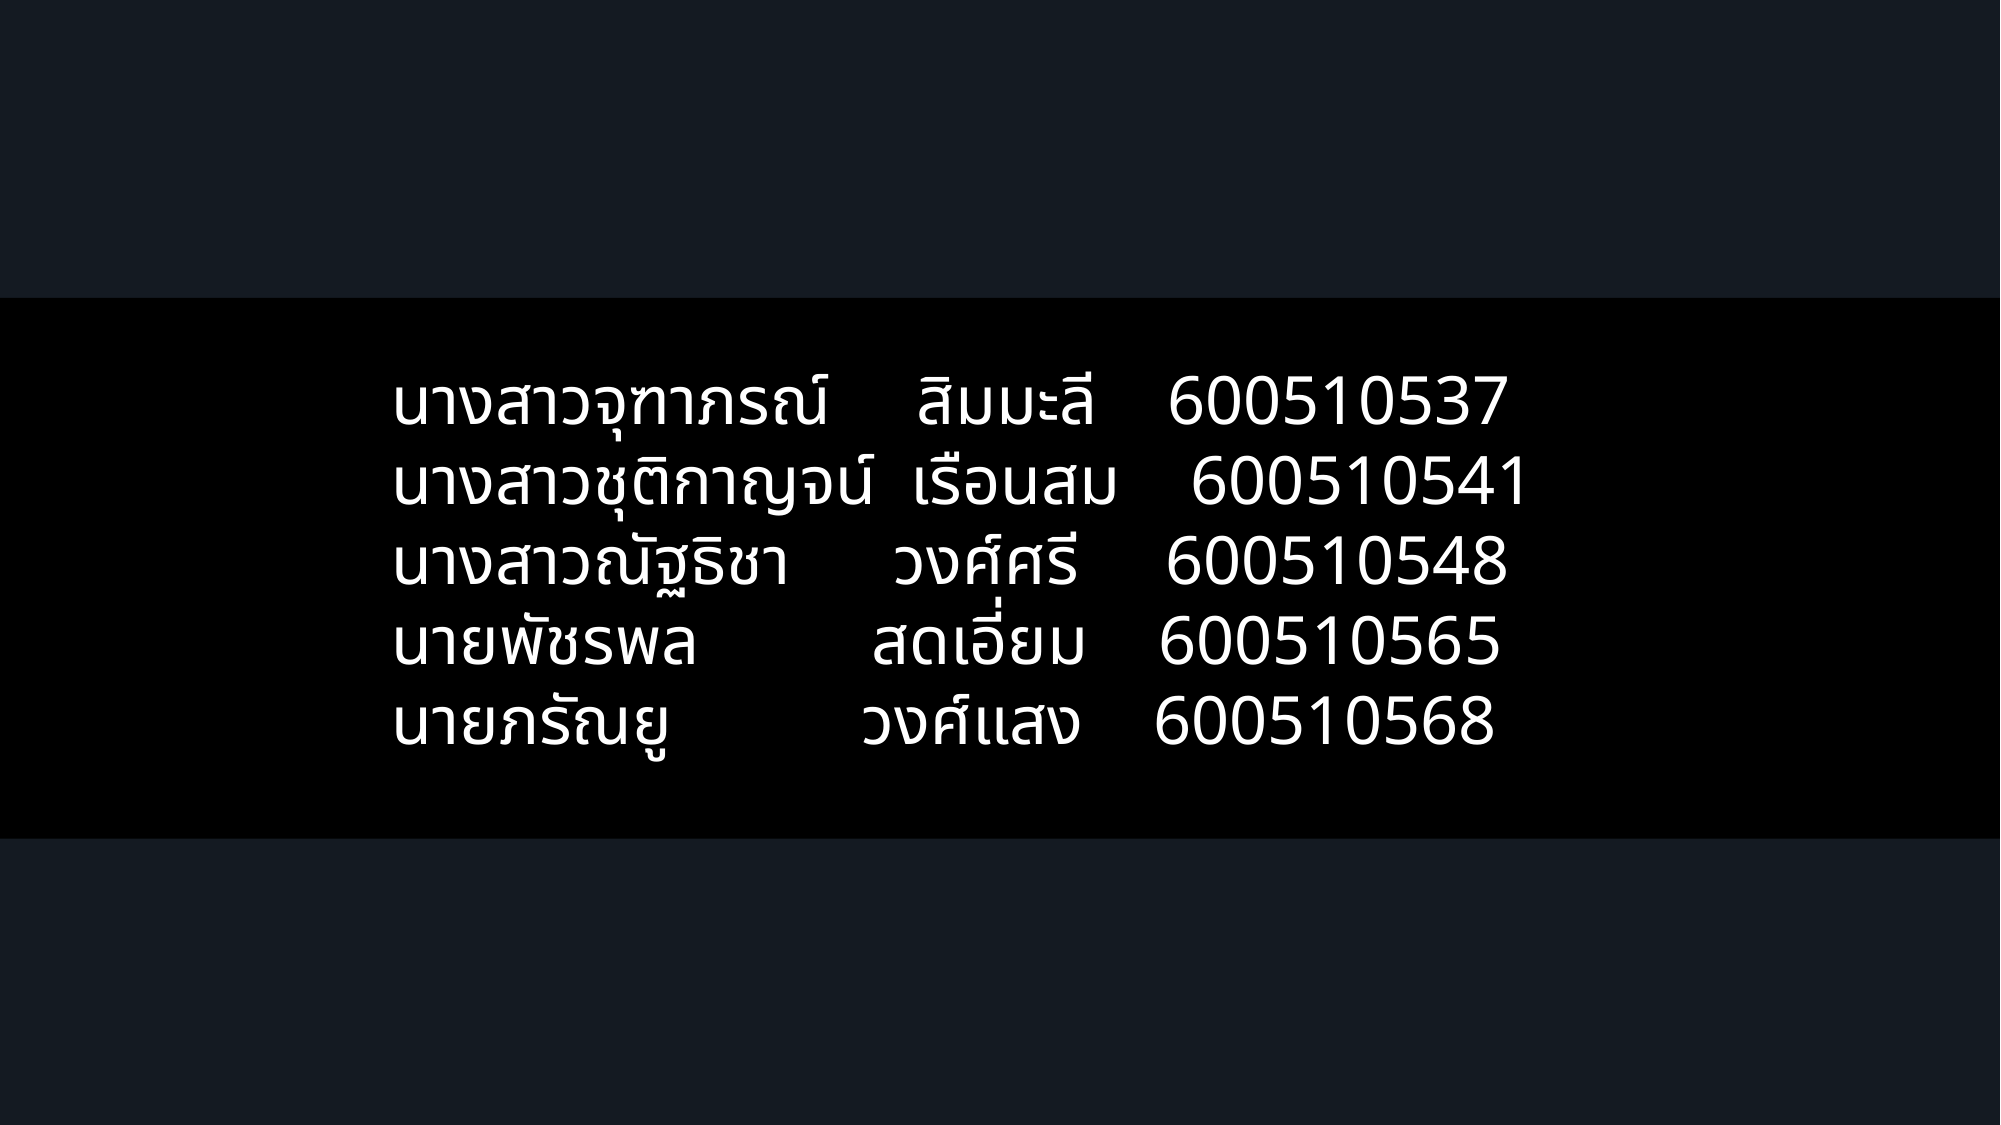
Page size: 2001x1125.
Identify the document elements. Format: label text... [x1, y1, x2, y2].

text_box นางสาวจุฑาภรณ์ สิมมะลี 600510537 นางสาวชุติกาญจน์ เรือนสม 600510541 นางสาวณัฐธิชา วงศ์ศรี 600510548 นายพัชรพล สดเอี่ยม 600510565 นายภรัณยู วงศ์แสง 600510568 [376, 350, 1550, 766]
text_box [0, 297, 2000, 840]
